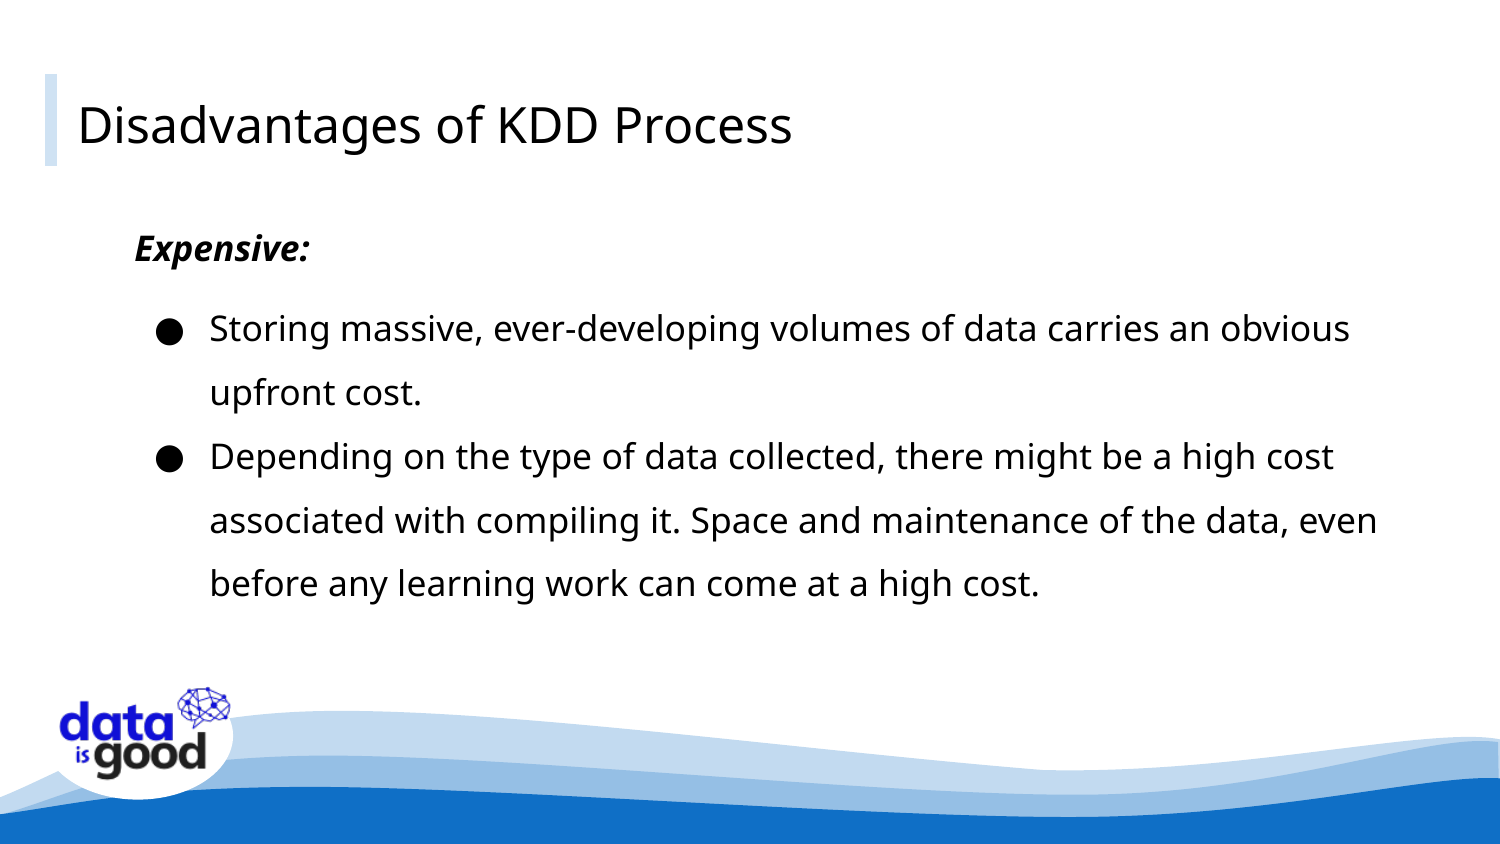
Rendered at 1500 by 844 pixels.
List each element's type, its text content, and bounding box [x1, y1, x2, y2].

title Disadvantages of KDD Process [66, 72, 1449, 167]
list Expensive: Storing massive, ever-developing volumes of data carries an obvious upfront cost. Depending on the type of data collected, there might be a high cost associated with compiling it. Space and maintenance of the data, even before any learning work can come at a high cost. [123, 193, 1434, 706]
picture [58, 685, 231, 804]
